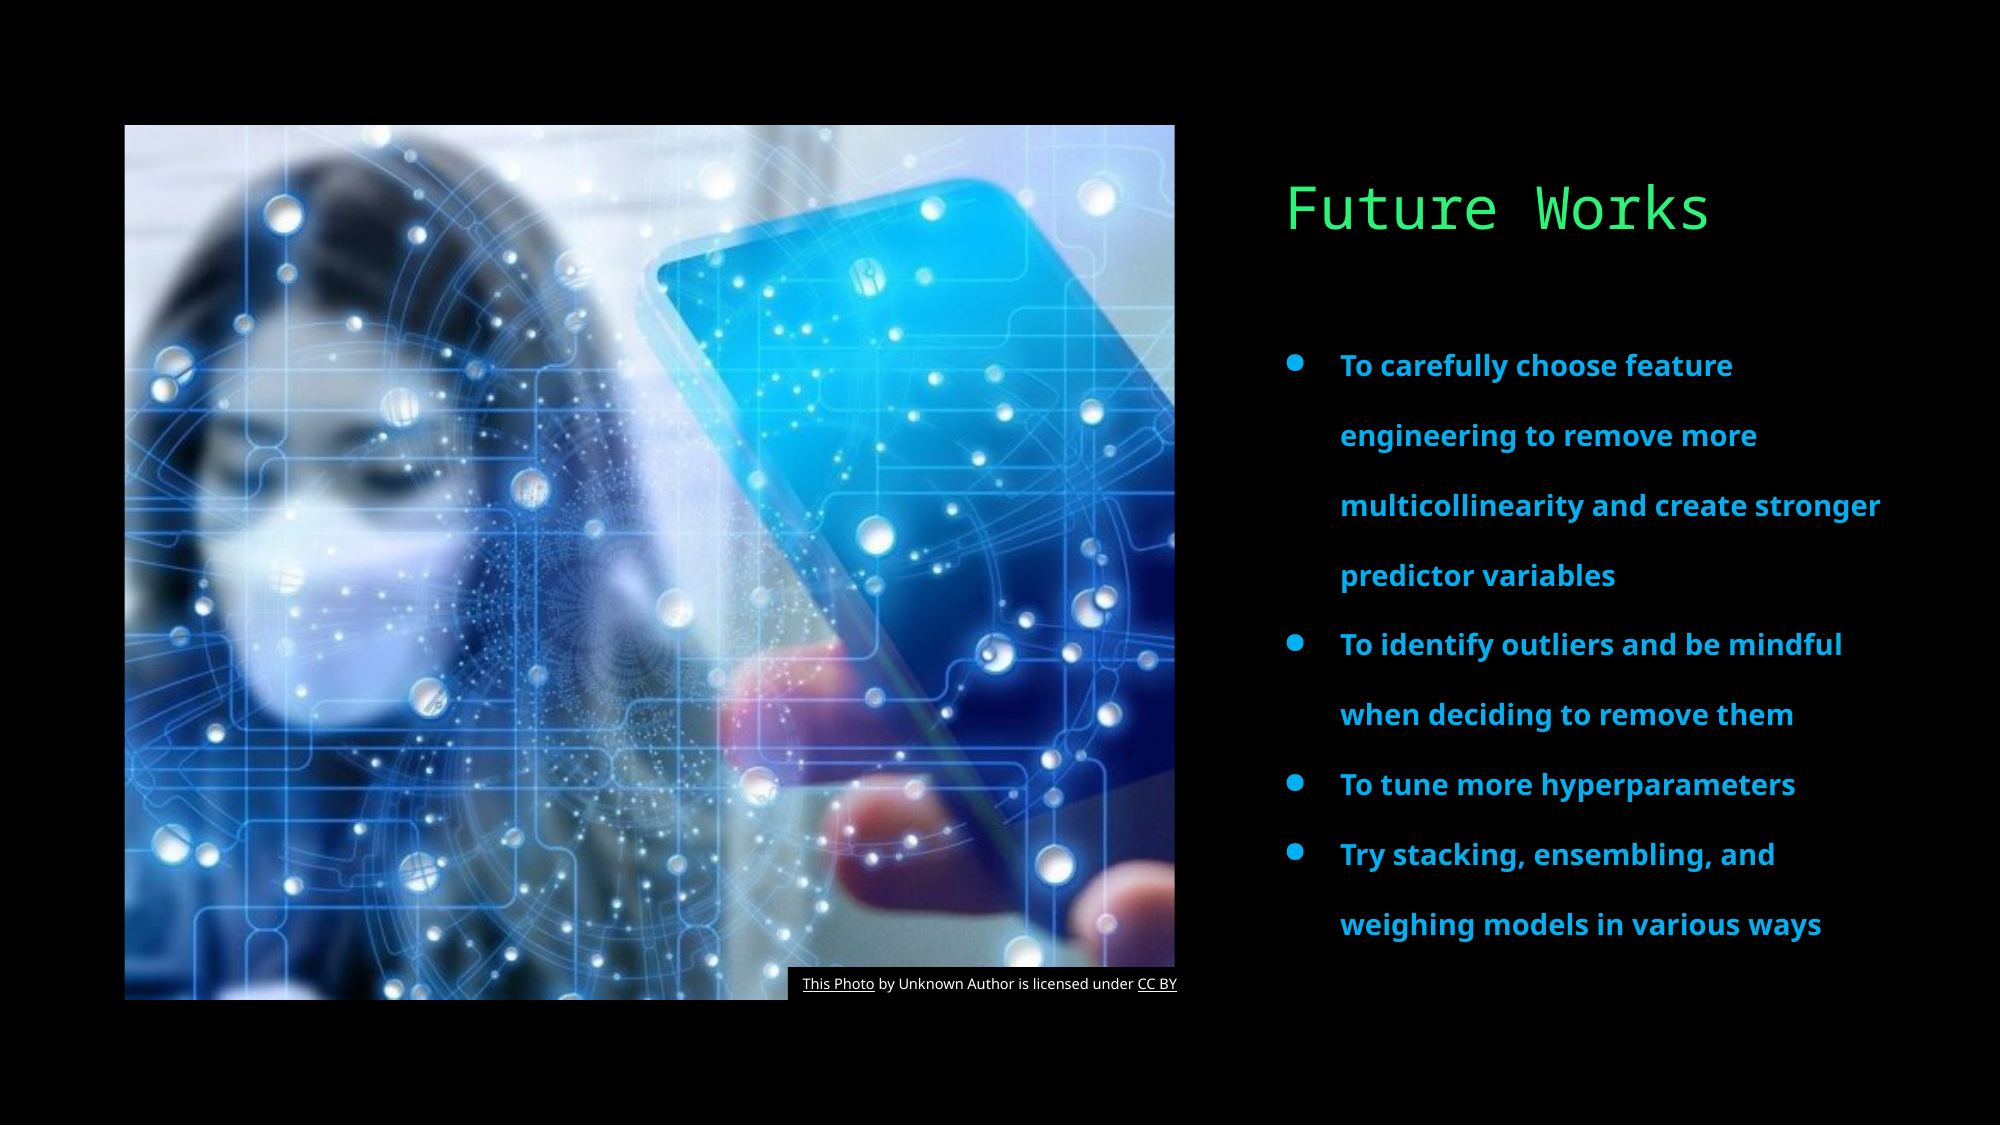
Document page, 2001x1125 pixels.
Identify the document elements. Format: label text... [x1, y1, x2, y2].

text_box This Photo by Unknown Author is licensed under CC BY [787, 967, 1192, 1002]
title Future Works [1270, 125, 1783, 250]
picture [124, 124, 1175, 1001]
text_box To carefully choose feature engineering to remove more multicollinearity and create stronger predictor variables To identify outliers and be mindful when deciding to remove them To tune more hyperparameters Try stacking, ensembling, and weighing models in various ways [1250, 304, 1905, 968]
